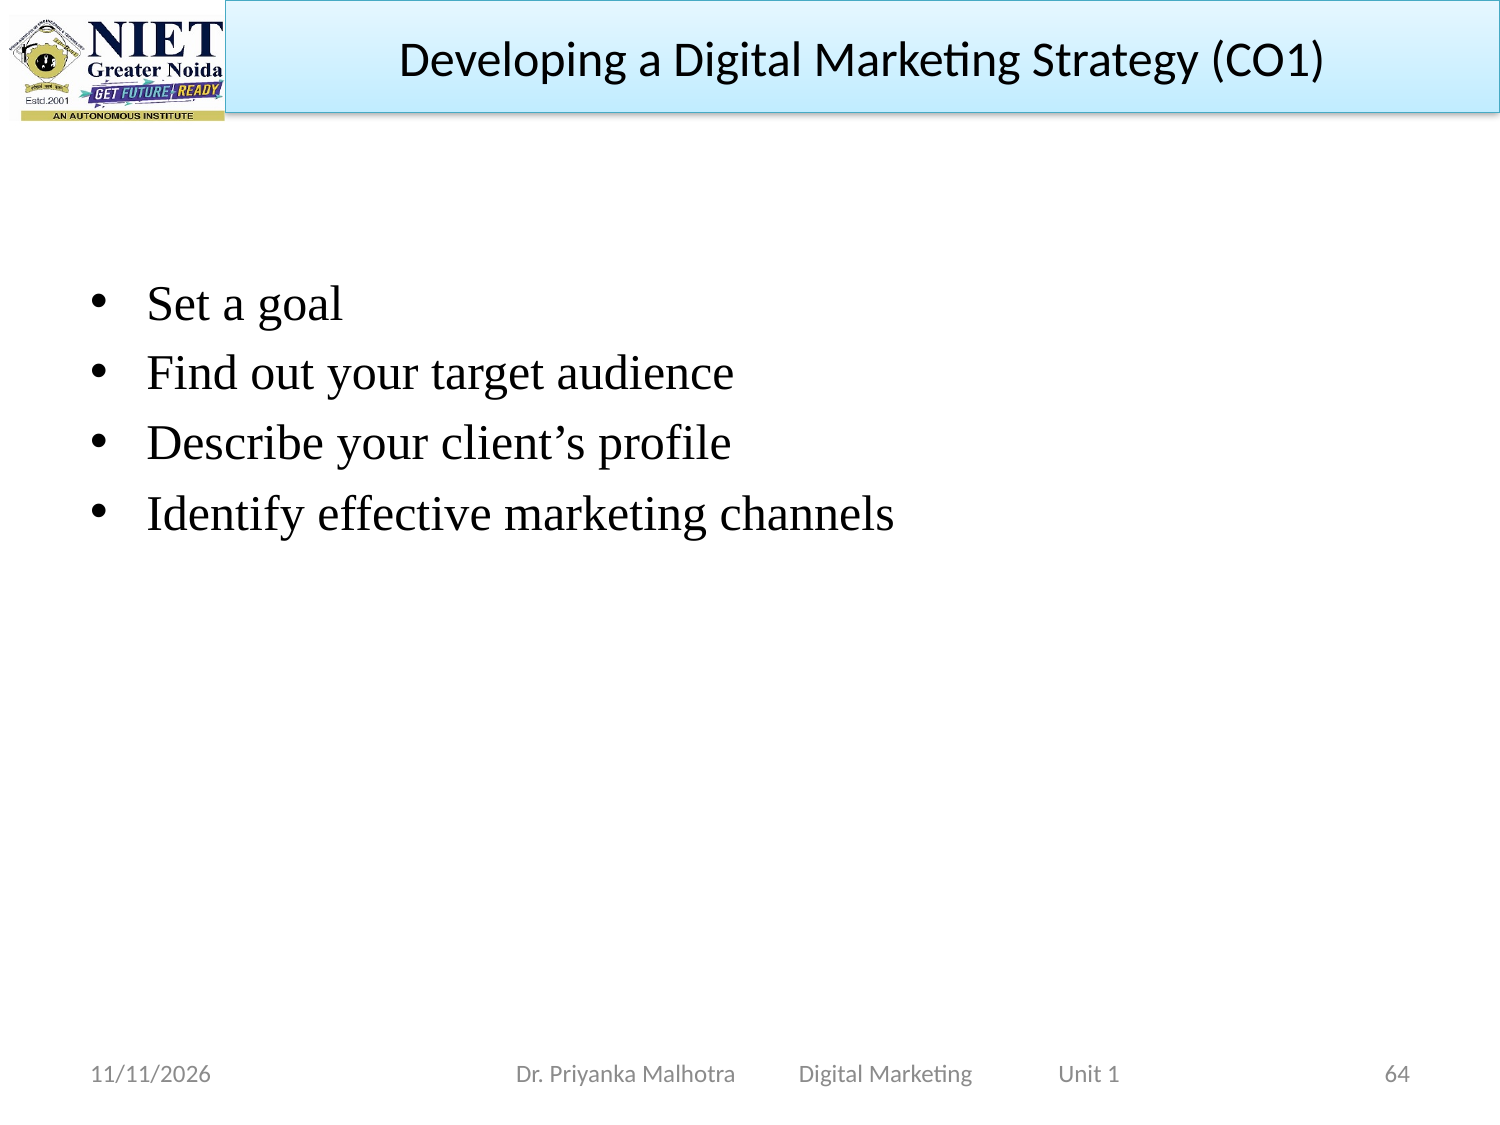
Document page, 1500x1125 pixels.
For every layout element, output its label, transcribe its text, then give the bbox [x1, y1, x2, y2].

slide_number 64 [1074, 1042, 1425, 1103]
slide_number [75, 1042, 362, 1103]
text_box Developing a Digital Marketing Strategy (CO1) [226, 0, 1500, 113]
picture [9, 0, 226, 151]
list Set a goal Find out your target audience Describe your client’s profile Identify effective marketing channels [75, 262, 1425, 1005]
footer Dr. Priyanka Malhotra Digital Marketing Unit 1 [362, 1042, 1074, 1103]
